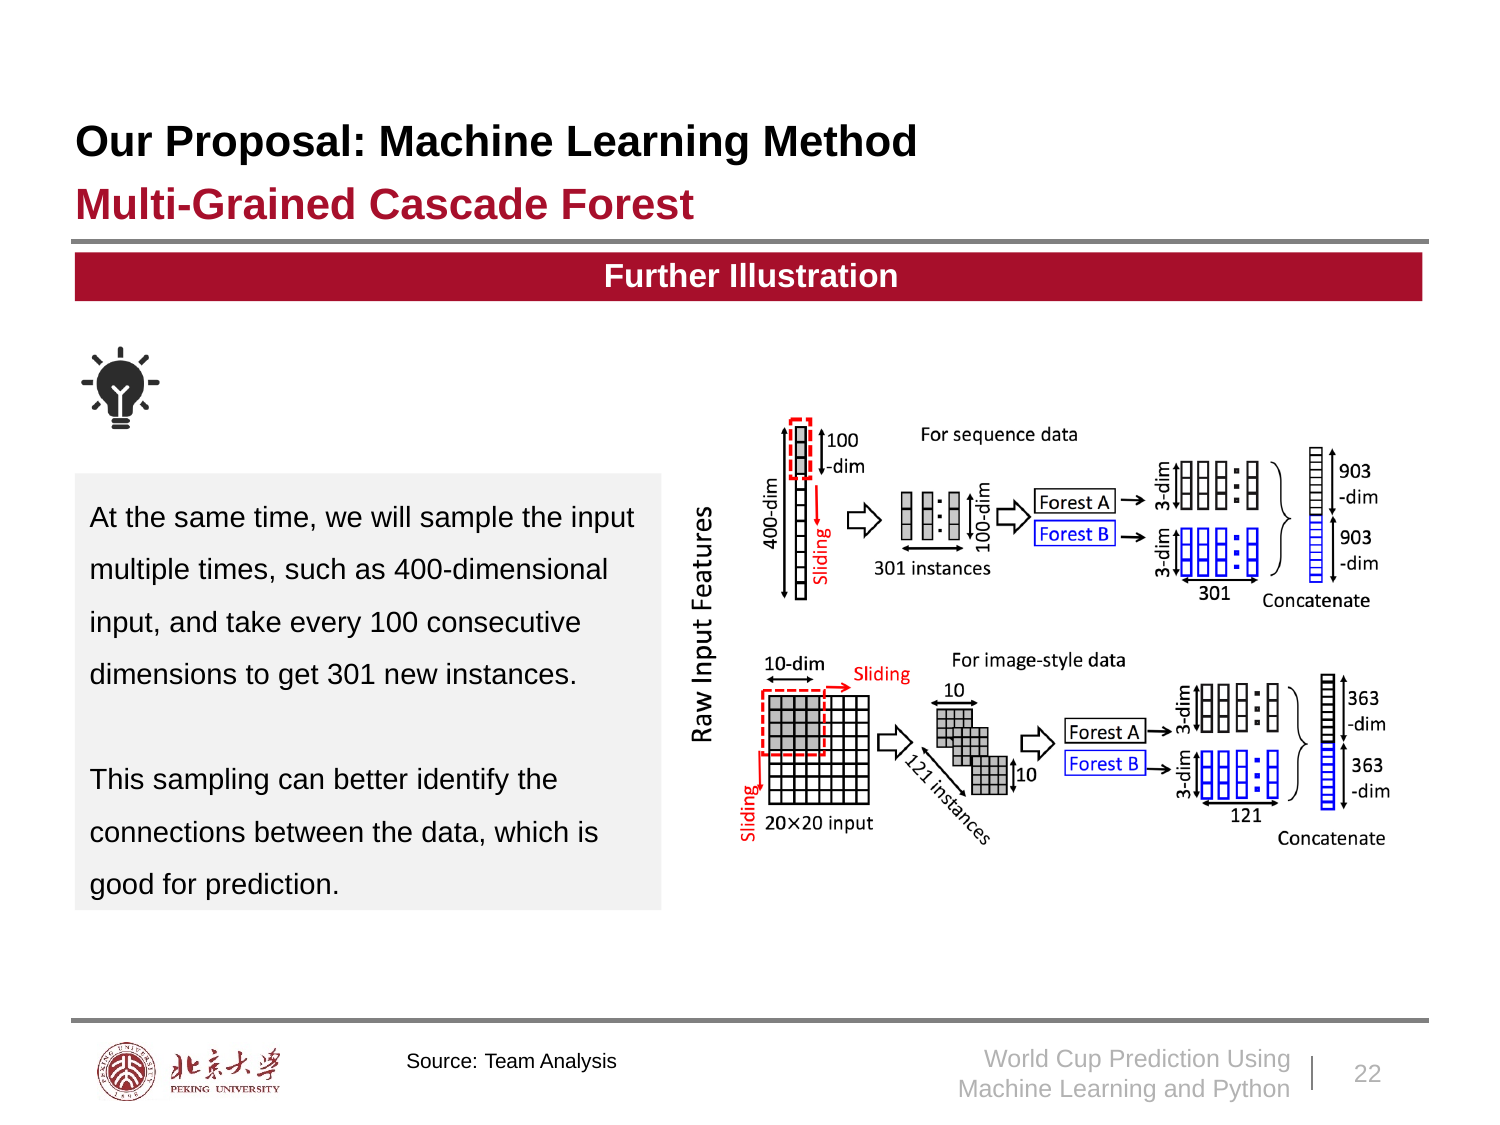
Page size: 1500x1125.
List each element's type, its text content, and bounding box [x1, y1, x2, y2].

text_box Further Illustration [74, 252, 1423, 302]
picture [74, 341, 166, 433]
text_box At the same time, we will sample the input multiple times, such as 400-dimensional input, and take every 100 consecutive dimensions to get 301 new instances. This sampling can better identify the connections between the data, which is good for prediction. [73, 471, 663, 912]
list Multi-Grained Cascade Forest [75, 181, 1425, 227]
footer World Cup Prediction Using Machine Learning and Python [879, 1042, 1307, 1103]
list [683, 387, 1413, 865]
title Our Proposal: Machine Learning Method [75, 41, 1425, 167]
slide_number 22 [1317, 1042, 1397, 1103]
text_box Team Analysis [468, 1030, 1080, 1094]
picture [97, 1042, 280, 1101]
